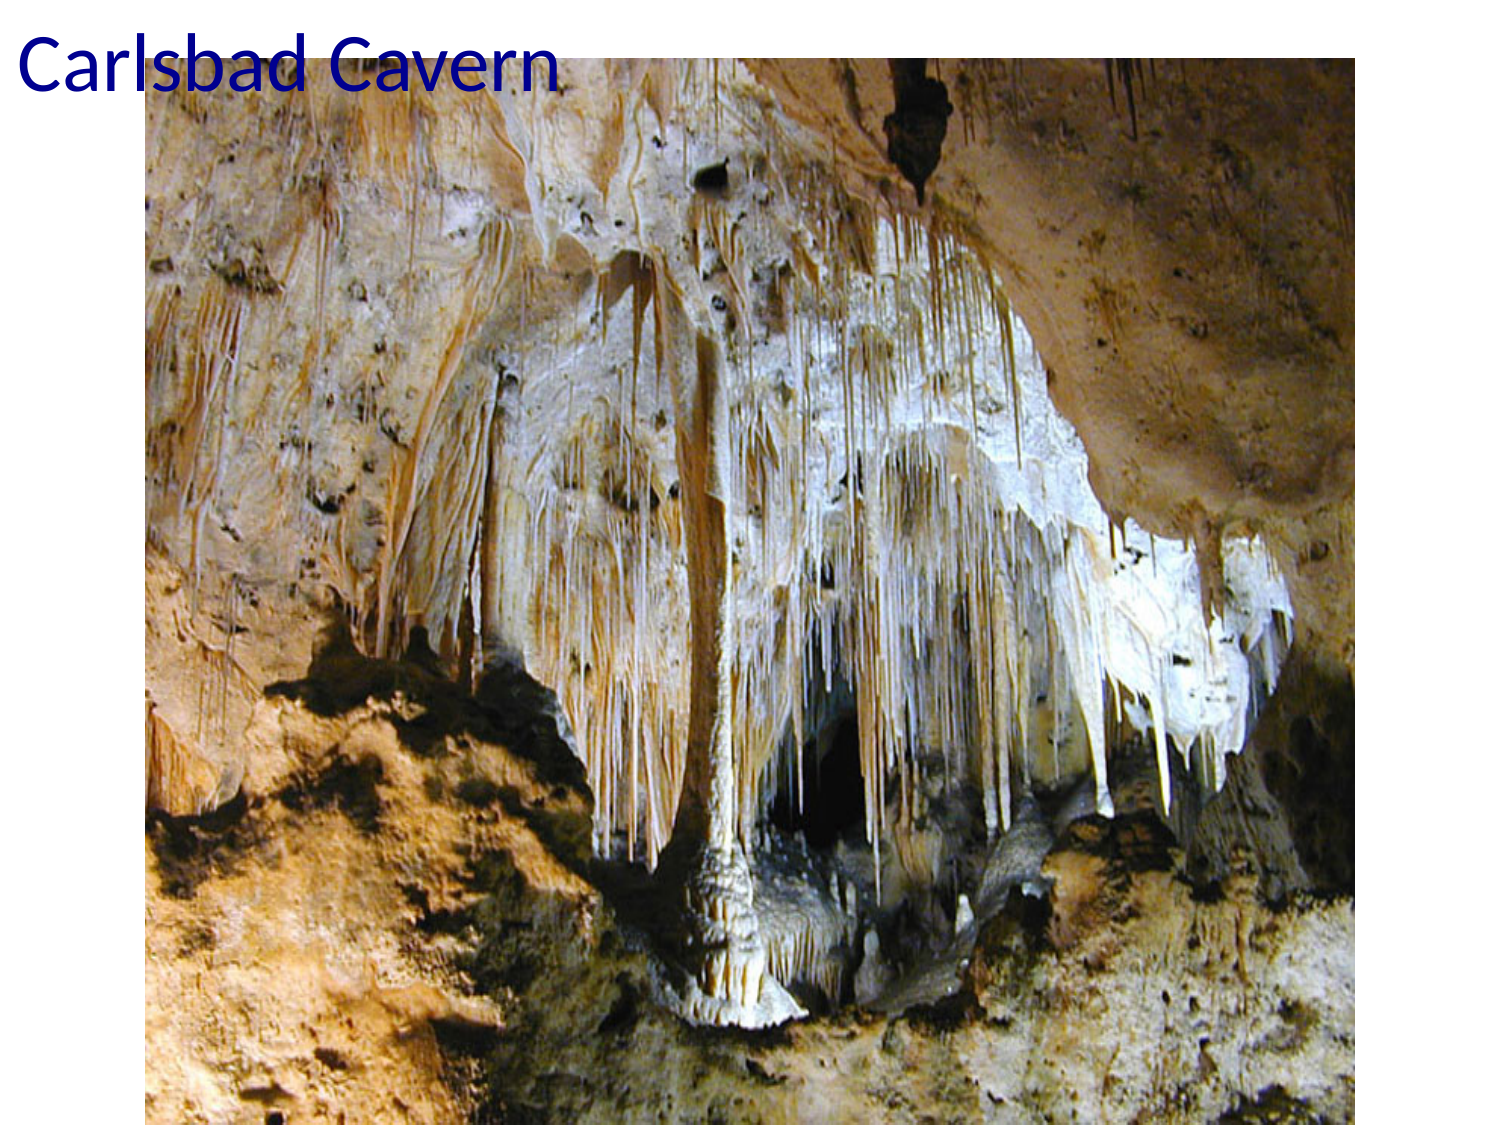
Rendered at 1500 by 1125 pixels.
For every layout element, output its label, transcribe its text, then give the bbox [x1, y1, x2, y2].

text_box Carlsbad Cavern [3, 0, 579, 57]
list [0, 58, 1500, 1125]
